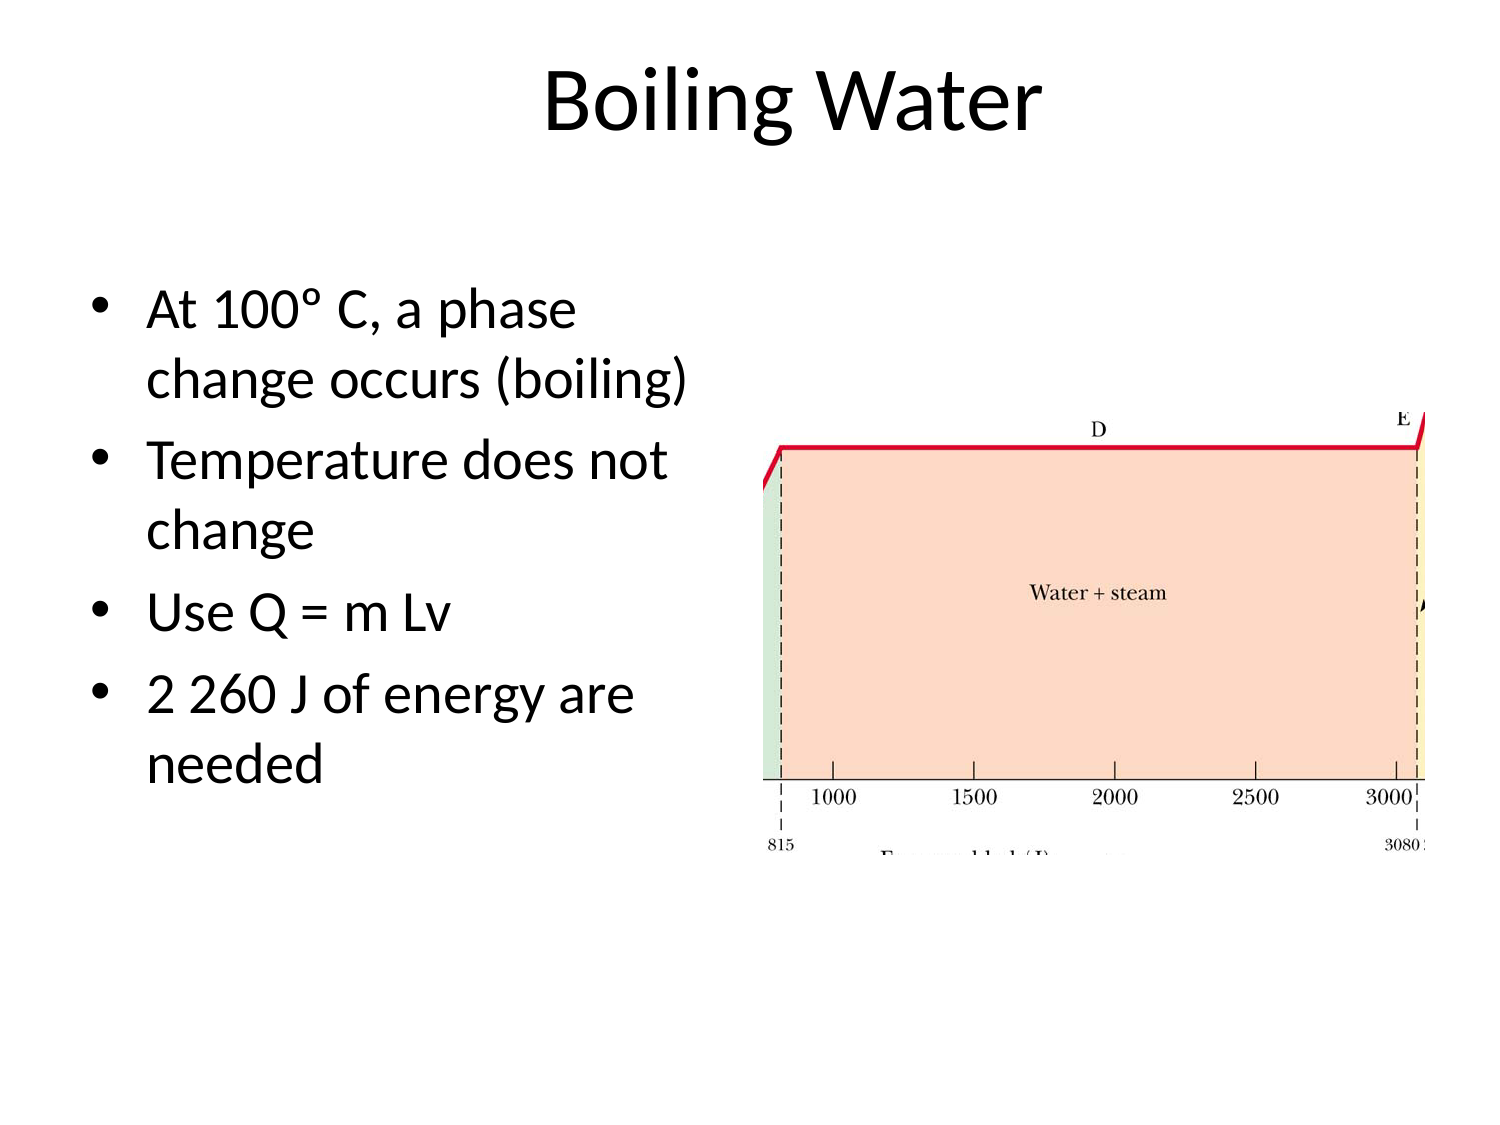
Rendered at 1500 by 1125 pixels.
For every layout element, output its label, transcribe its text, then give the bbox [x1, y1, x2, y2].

title Boiling Water [262, 0, 1325, 188]
list At 100º C, a phase change occurs (boiling) Temperature does not change Use Q = m Lv 2 260 J of energy are needed [75, 262, 737, 1005]
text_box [763, 412, 1426, 855]
